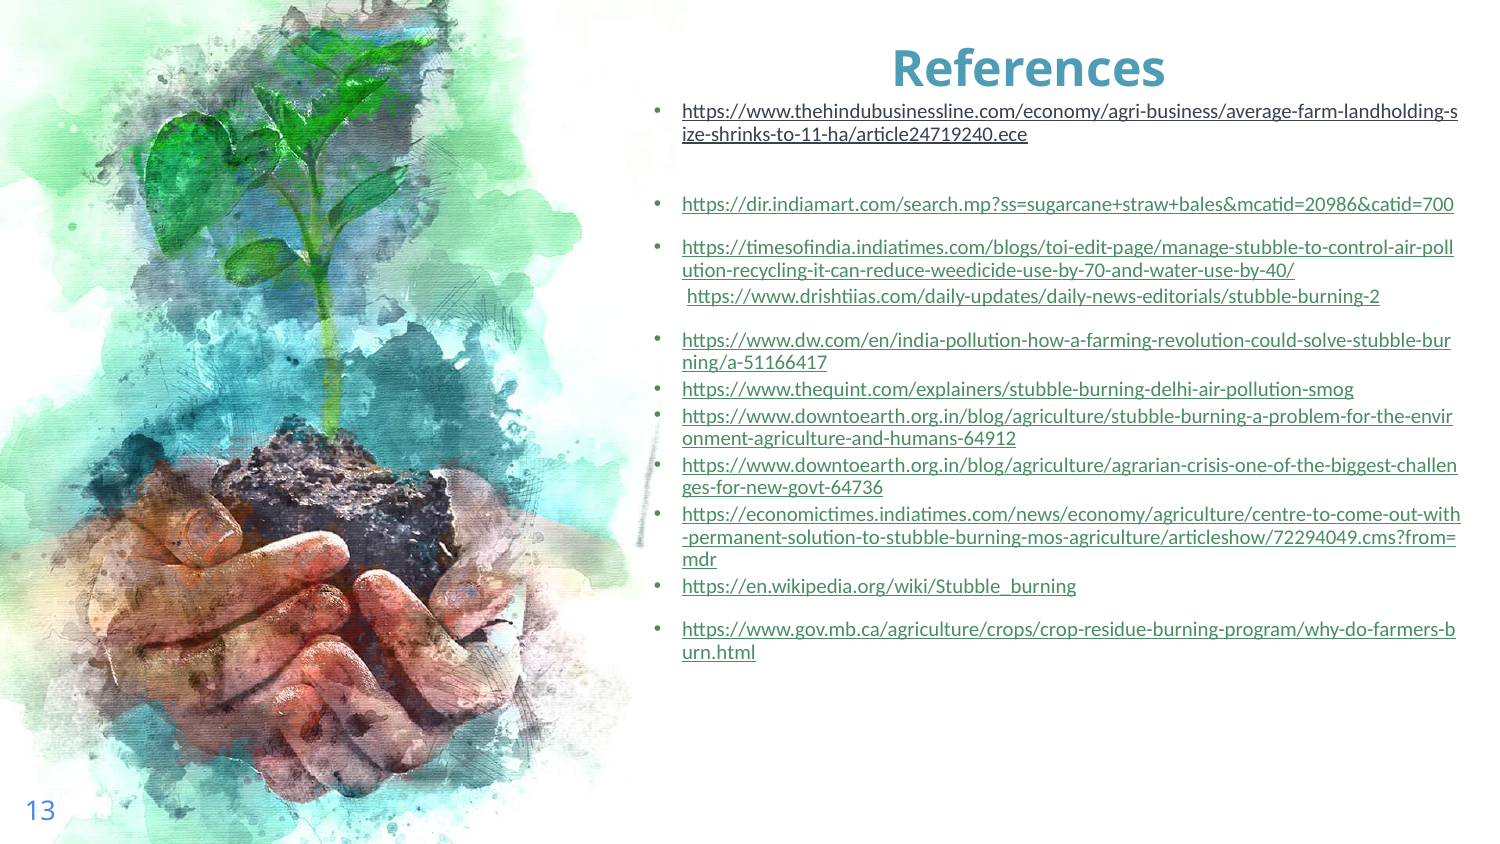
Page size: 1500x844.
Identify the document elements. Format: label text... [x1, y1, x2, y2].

picture [0, 0, 1500, 844]
list https://www.thehindubusinessline.com/economy/agri-business/average-farm-landholding-size-shrinks-to-11-ha/article24719240.ece https://dir.indiamart.com/search.mp?ss=sugarcane+straw+bales&mcatid=20986&catid=700 https://timesofindia.indiatimes.com/blogs/toi-edit-page/manage-stubble-to-control-air-pollution-recycling-it-can-reduce-weedicide-use-by-70-and-water-use-by-40/ https://www.drishtiias.com/daily-updates/daily-news-editorials/stubble-burning-2 https://www.dw.com/en/india-pollution-how-a-farming-revolution-could-solve-stubble-burning/a-51166417 https://www.thequint.com/explainers/stubble-burning-delhi-air-pollution-smog https://www.downtoearth.org.in/blog/agriculture/stubble-burning-a-problem-for-the-environment-agriculture-and-humans-64912 https://www.downtoearth.org.in/blog/agriculture/agrarian-crisis-one-of-the-biggest-challenges-for-new-govt-64736 https://economictimes.indiatimes.com/news/economy/agriculture/centre-to-come-out-with-permanent-solution-to-stubble-burning-mos-agriculture/articleshow/72294049.cms?from=mdr https://en.wikipedia.org/wiki/Stubble_burning https://www.gov.mb.ca/agriculture/crops/crop-residue-burning-program/why-do-farmers-burn.html [653, 96, 1462, 780]
title References [653, 33, 1404, 96]
slide_number 13 [24, 779, 115, 844]
